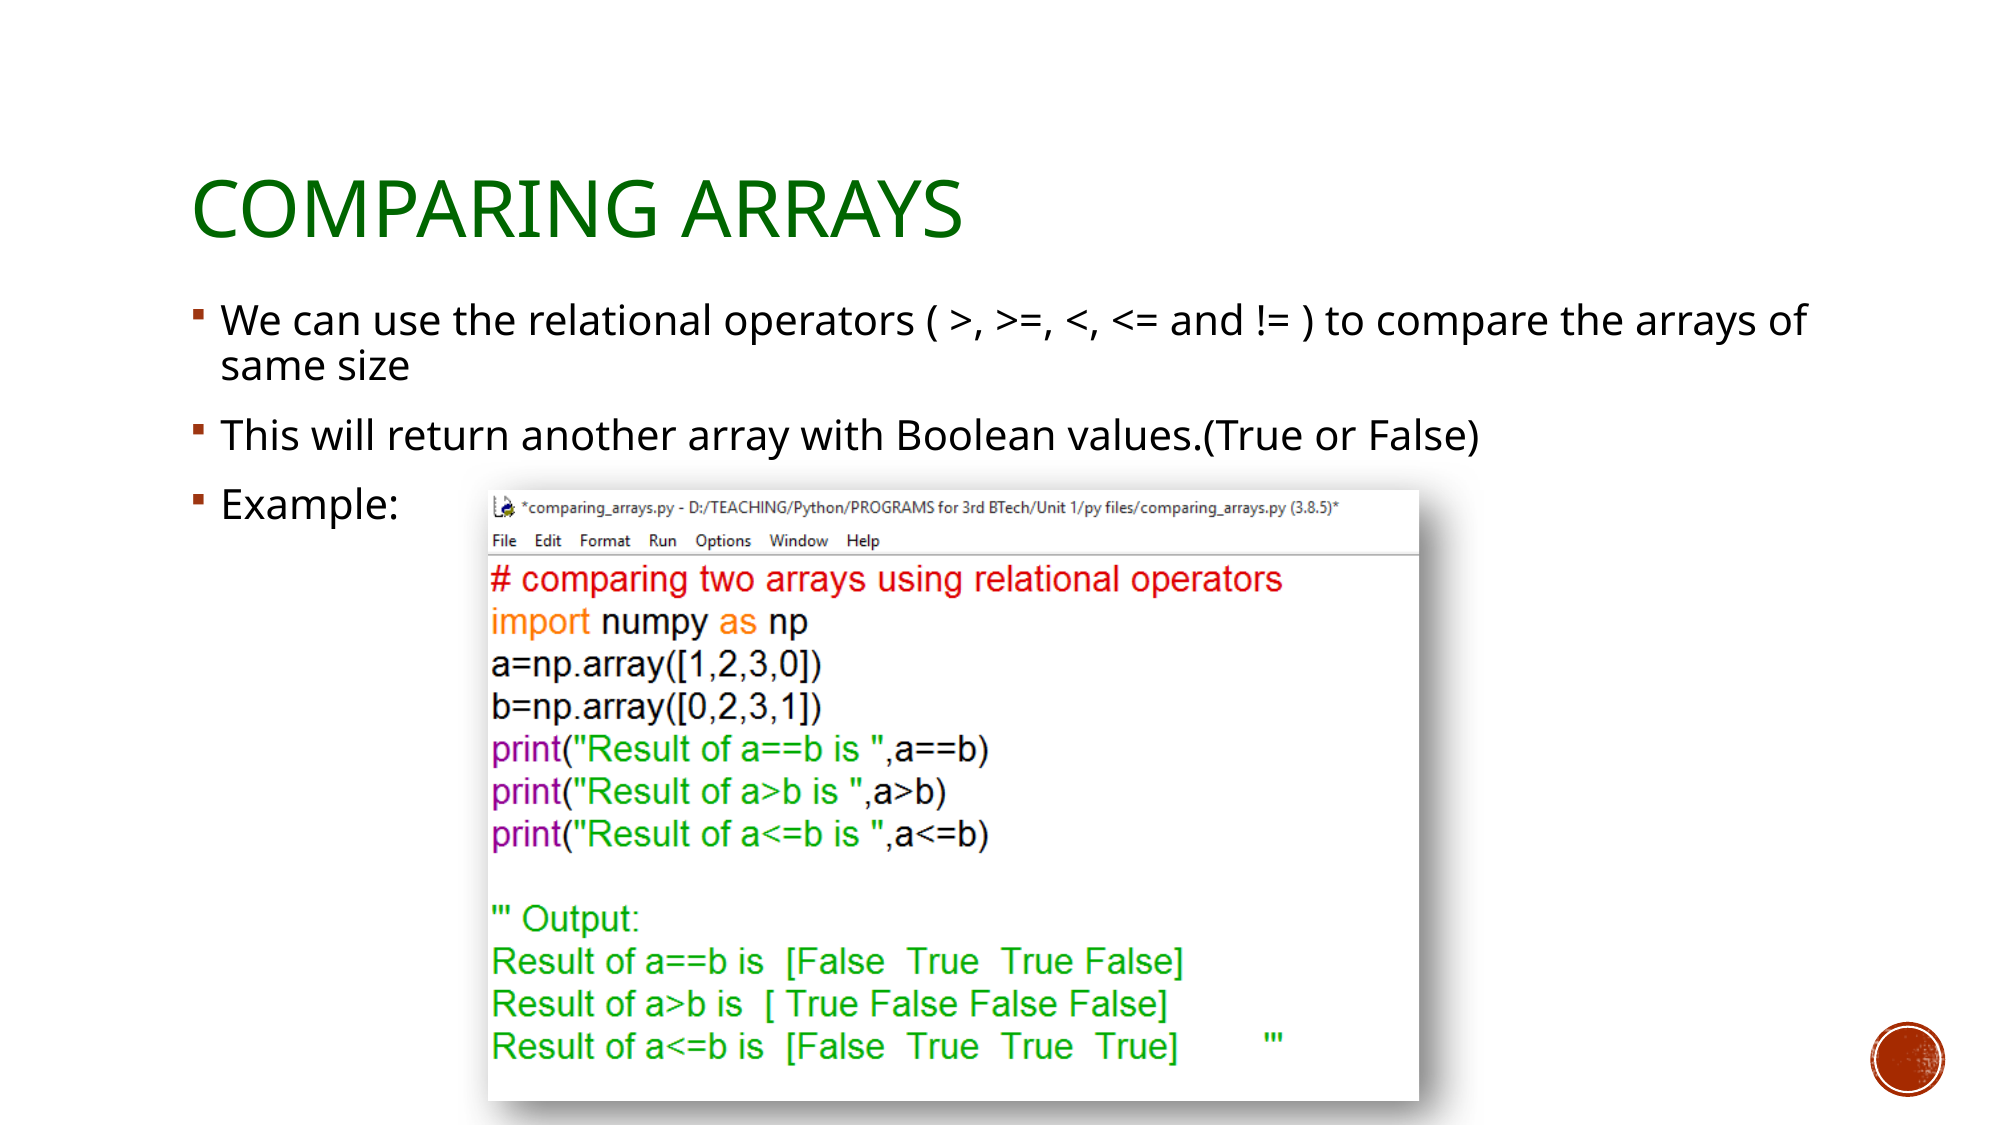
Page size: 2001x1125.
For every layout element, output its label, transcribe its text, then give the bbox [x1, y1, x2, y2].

picture [488, 490, 1420, 1101]
list We can use the relational operators ( >, >=, <, <= and != ) to compare the arrays of same size This will return another array with Boolean values.(True or False) Example: [175, 291, 1826, 1013]
title Comparing arrays [175, 79, 1826, 291]
